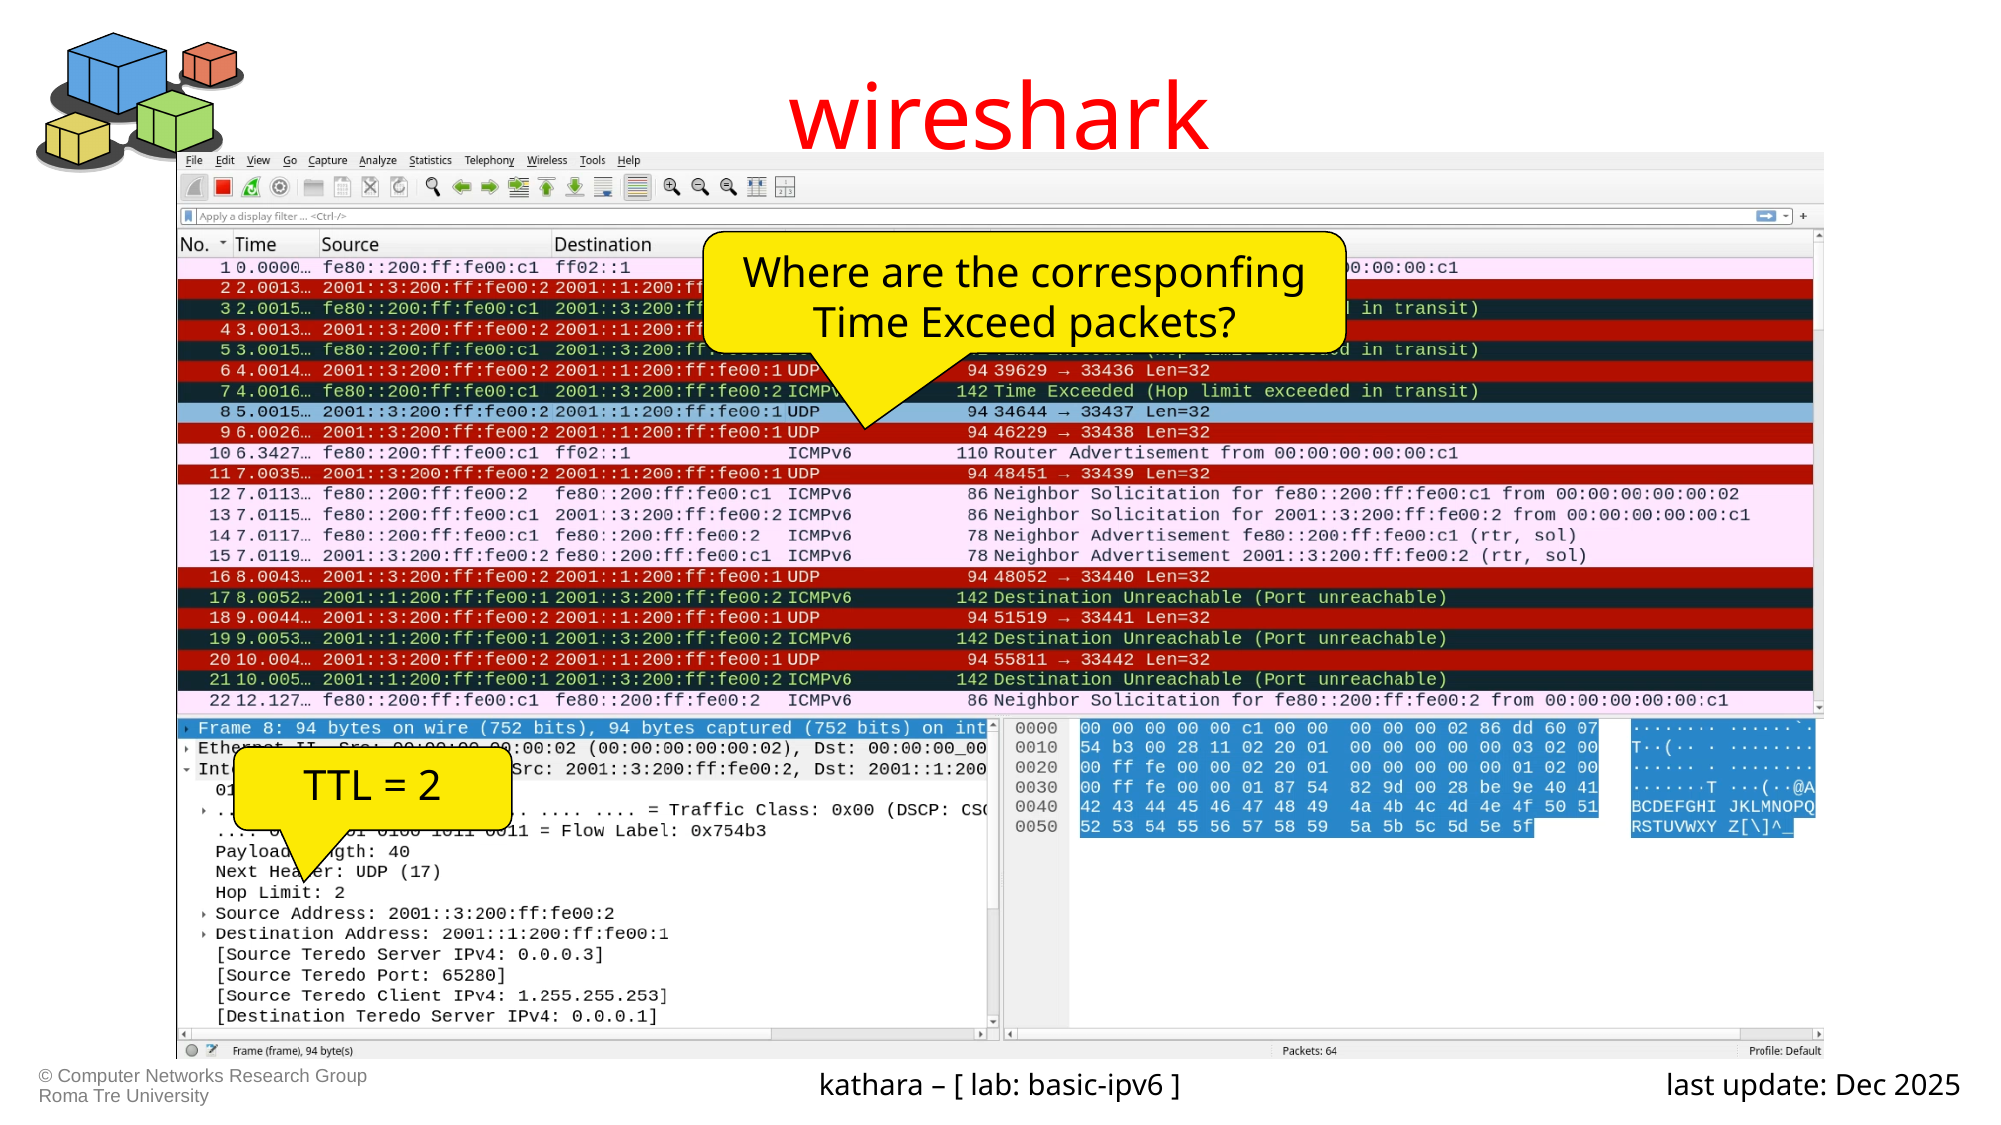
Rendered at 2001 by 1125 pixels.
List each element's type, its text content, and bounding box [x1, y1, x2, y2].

footer kathara – [ lab: basic-ipv6 ] [511, 1067, 1489, 1114]
picture [36, 32, 99, 173]
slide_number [1519, 1058, 1977, 1114]
title wireshark [99, 19, 1900, 207]
picture [176, 152, 1824, 1059]
